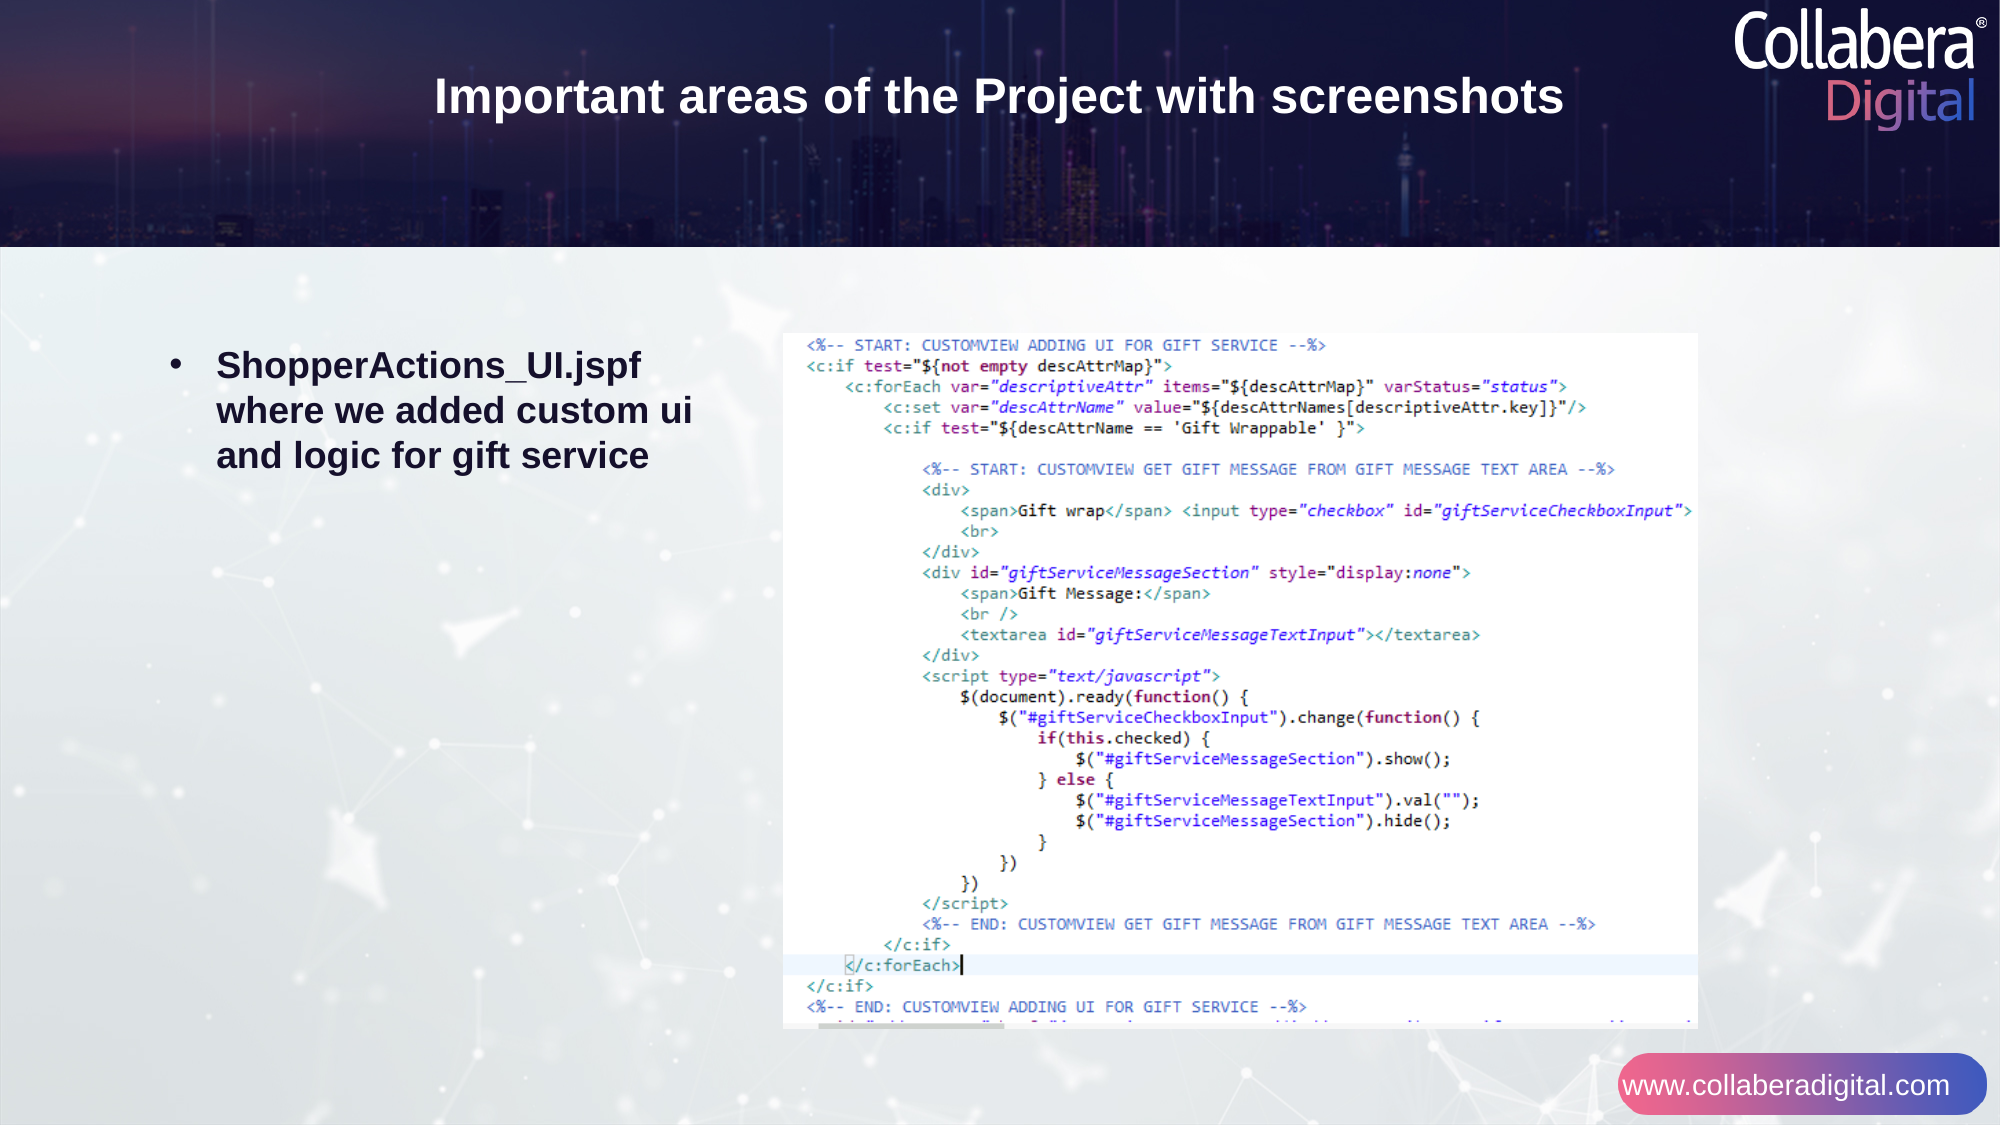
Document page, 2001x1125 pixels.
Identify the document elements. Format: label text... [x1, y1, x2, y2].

picture [0, 0, 2000, 1125]
text_box ShopperActions_UI.jspf where we added custom ui and logic for gift service [154, 333, 753, 484]
text_box Important areas of the Project with screenshots [405, 56, 1594, 132]
